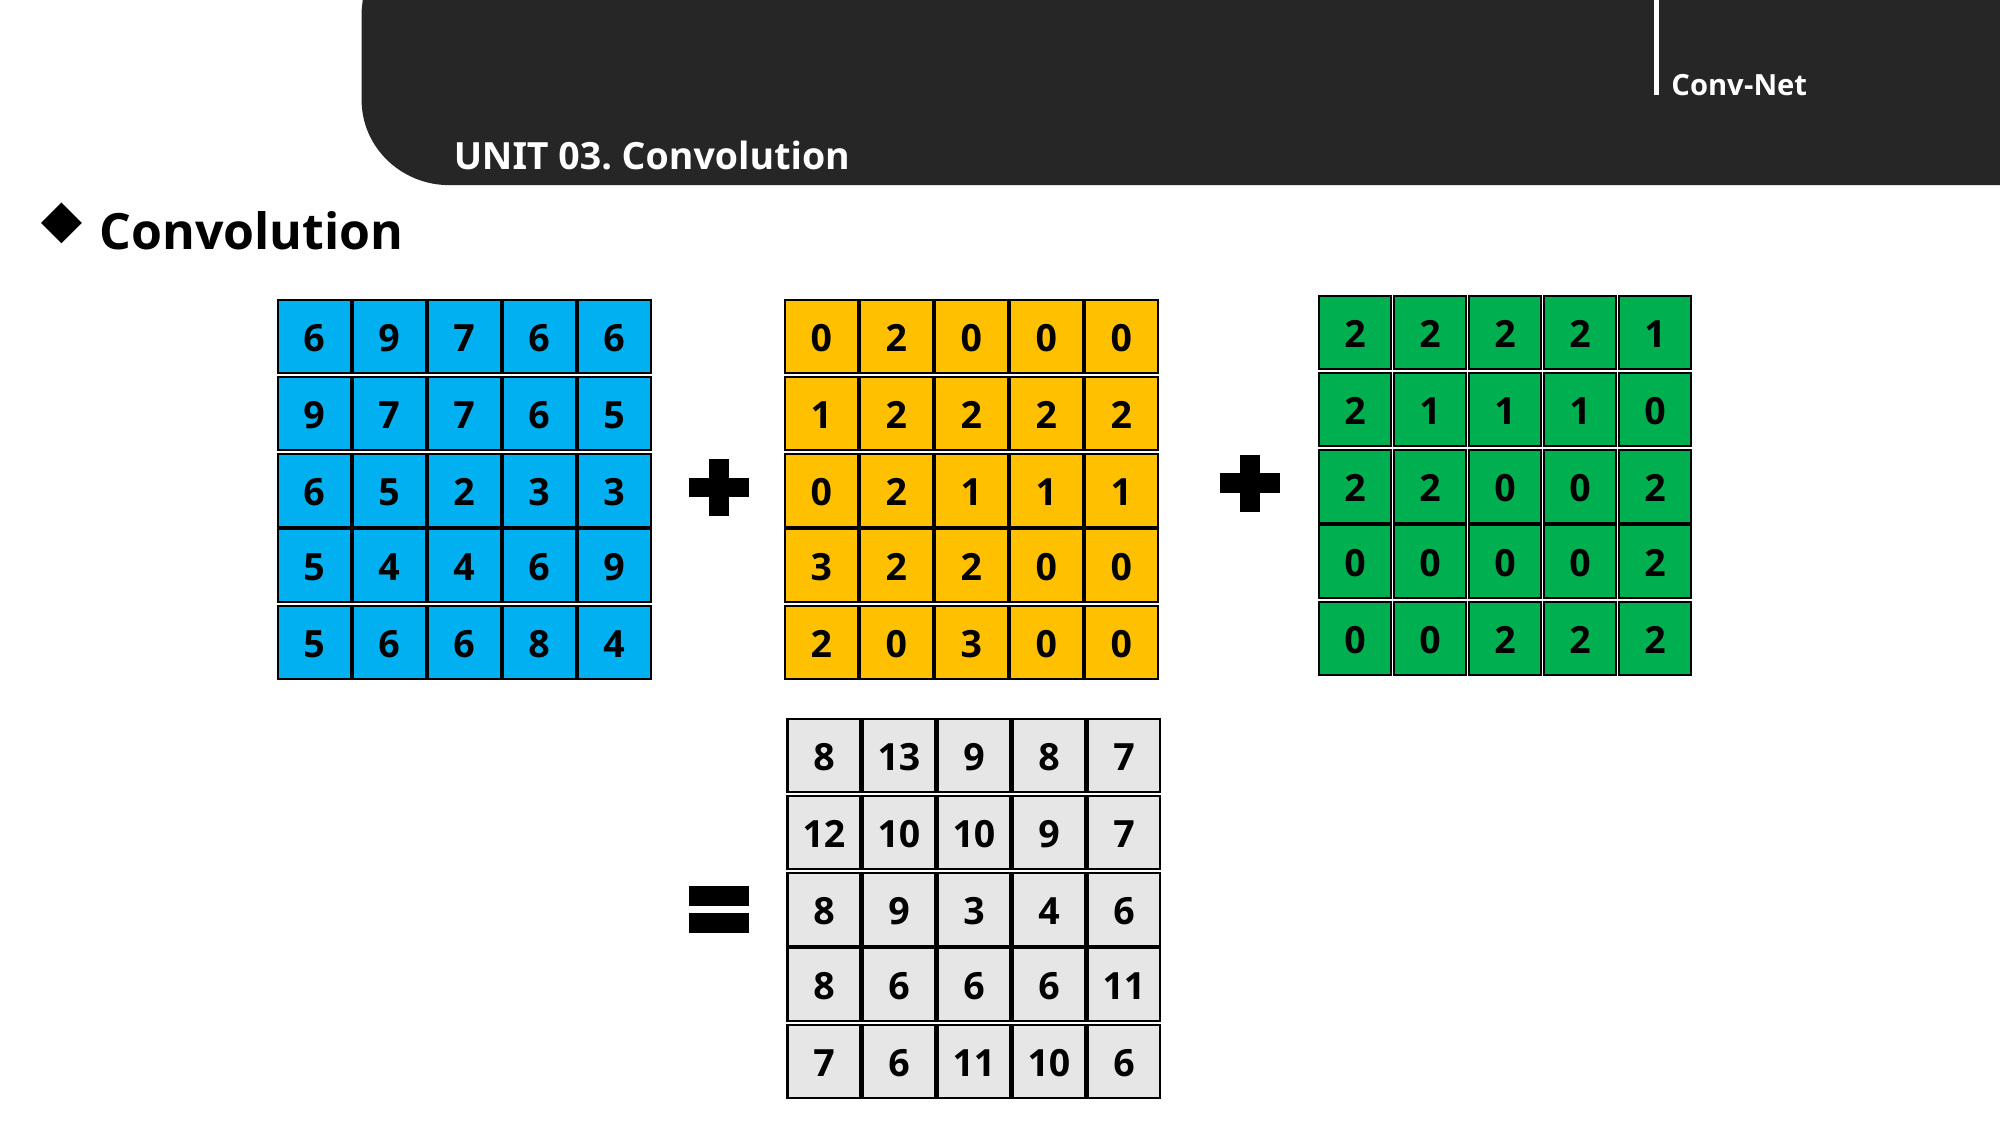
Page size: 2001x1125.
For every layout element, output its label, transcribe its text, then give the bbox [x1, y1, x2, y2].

text_box 9 [1011, 795, 1086, 870]
text_box 2 [934, 528, 1009, 603]
text_box 7 [427, 299, 502, 374]
text_box 7 [1086, 795, 1161, 870]
text_box 13 [861, 718, 936, 793]
text_box 7 [352, 376, 427, 451]
text_box 7 [427, 376, 502, 451]
text_box 2 [859, 299, 934, 374]
text_box [689, 913, 749, 933]
text_box 4 [427, 528, 502, 603]
text_box 0 [1084, 528, 1159, 603]
text_box 6 [502, 528, 577, 603]
text_box 0 [1009, 299, 1084, 374]
text_box 3 [934, 605, 1009, 680]
text_box 9 [577, 528, 652, 603]
text_box 4 [577, 605, 652, 680]
text_box 2 [1009, 376, 1084, 451]
text_box 6 [277, 453, 352, 528]
text_box [1220, 455, 1280, 512]
text_box 10 [936, 795, 1011, 870]
text_box [689, 886, 749, 906]
text_box 5 [277, 528, 352, 603]
text_box 8 [1011, 718, 1086, 793]
text_box 1 [1084, 453, 1159, 528]
text_box 3 [502, 453, 577, 528]
text_box 10 [861, 795, 936, 870]
text_box 11 [936, 1024, 1011, 1099]
text_box 6 [936, 947, 1011, 1022]
text_box 6 [427, 605, 502, 680]
text_box 4 [1011, 872, 1086, 947]
text_box 0 [1009, 528, 1084, 603]
text_box 9 [277, 376, 352, 451]
text_box 5 [277, 605, 352, 680]
text_box 6 [502, 299, 577, 374]
text_box [689, 459, 749, 516]
text_box 7 [1086, 718, 1161, 793]
text_box 1 [1009, 453, 1084, 528]
text_box 0 [859, 605, 934, 680]
text_box 2 [859, 528, 934, 603]
text_box 8 [502, 605, 577, 680]
text_box 8 [786, 718, 861, 793]
text_box 6 [1086, 872, 1161, 947]
text_box 6 [277, 299, 352, 374]
text_box Convolution [22, 191, 1661, 267]
text_box 2 [934, 376, 1009, 451]
text_box 2 [859, 376, 934, 451]
text_box 6 [577, 299, 652, 374]
text_box 6 [1086, 1024, 1161, 1099]
text_box 2 [1084, 376, 1159, 451]
text_box 6 [1011, 947, 1086, 1022]
text_box 0 [1084, 605, 1159, 680]
text_box 2 [859, 453, 934, 528]
text_box 5 [577, 376, 652, 451]
text_box 7 [786, 1024, 861, 1099]
text_box 8 [786, 872, 861, 947]
text_box 0 [1009, 605, 1084, 680]
text_box 3 [784, 528, 859, 603]
text_box 5 [352, 453, 427, 528]
text_box 0 [784, 299, 859, 374]
text_box 8 [786, 947, 861, 1022]
text_box 3 [577, 453, 652, 528]
text_box 2 [784, 605, 859, 680]
text_box 11 [1086, 947, 1161, 1022]
text_box 6 [352, 605, 427, 680]
text_box 12 [786, 795, 861, 870]
text_box 9 [936, 718, 1011, 793]
text_box 3 [936, 872, 1011, 947]
text_box 6 [861, 1024, 936, 1099]
text_box 1 [784, 376, 859, 451]
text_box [1318, 295, 1692, 675]
text_box 0 [784, 453, 859, 528]
text_box 9 [352, 299, 427, 374]
text_box 0 [934, 299, 1009, 374]
text_box 1 [934, 453, 1009, 528]
text_box 10 [1011, 1024, 1086, 1099]
text_box 9 [861, 872, 936, 947]
text_box 0 [1084, 299, 1159, 374]
text_box 6 [861, 947, 936, 1022]
text_box 4 [352, 528, 427, 603]
text_box 2 [427, 453, 502, 528]
text_box 6 [502, 376, 577, 451]
